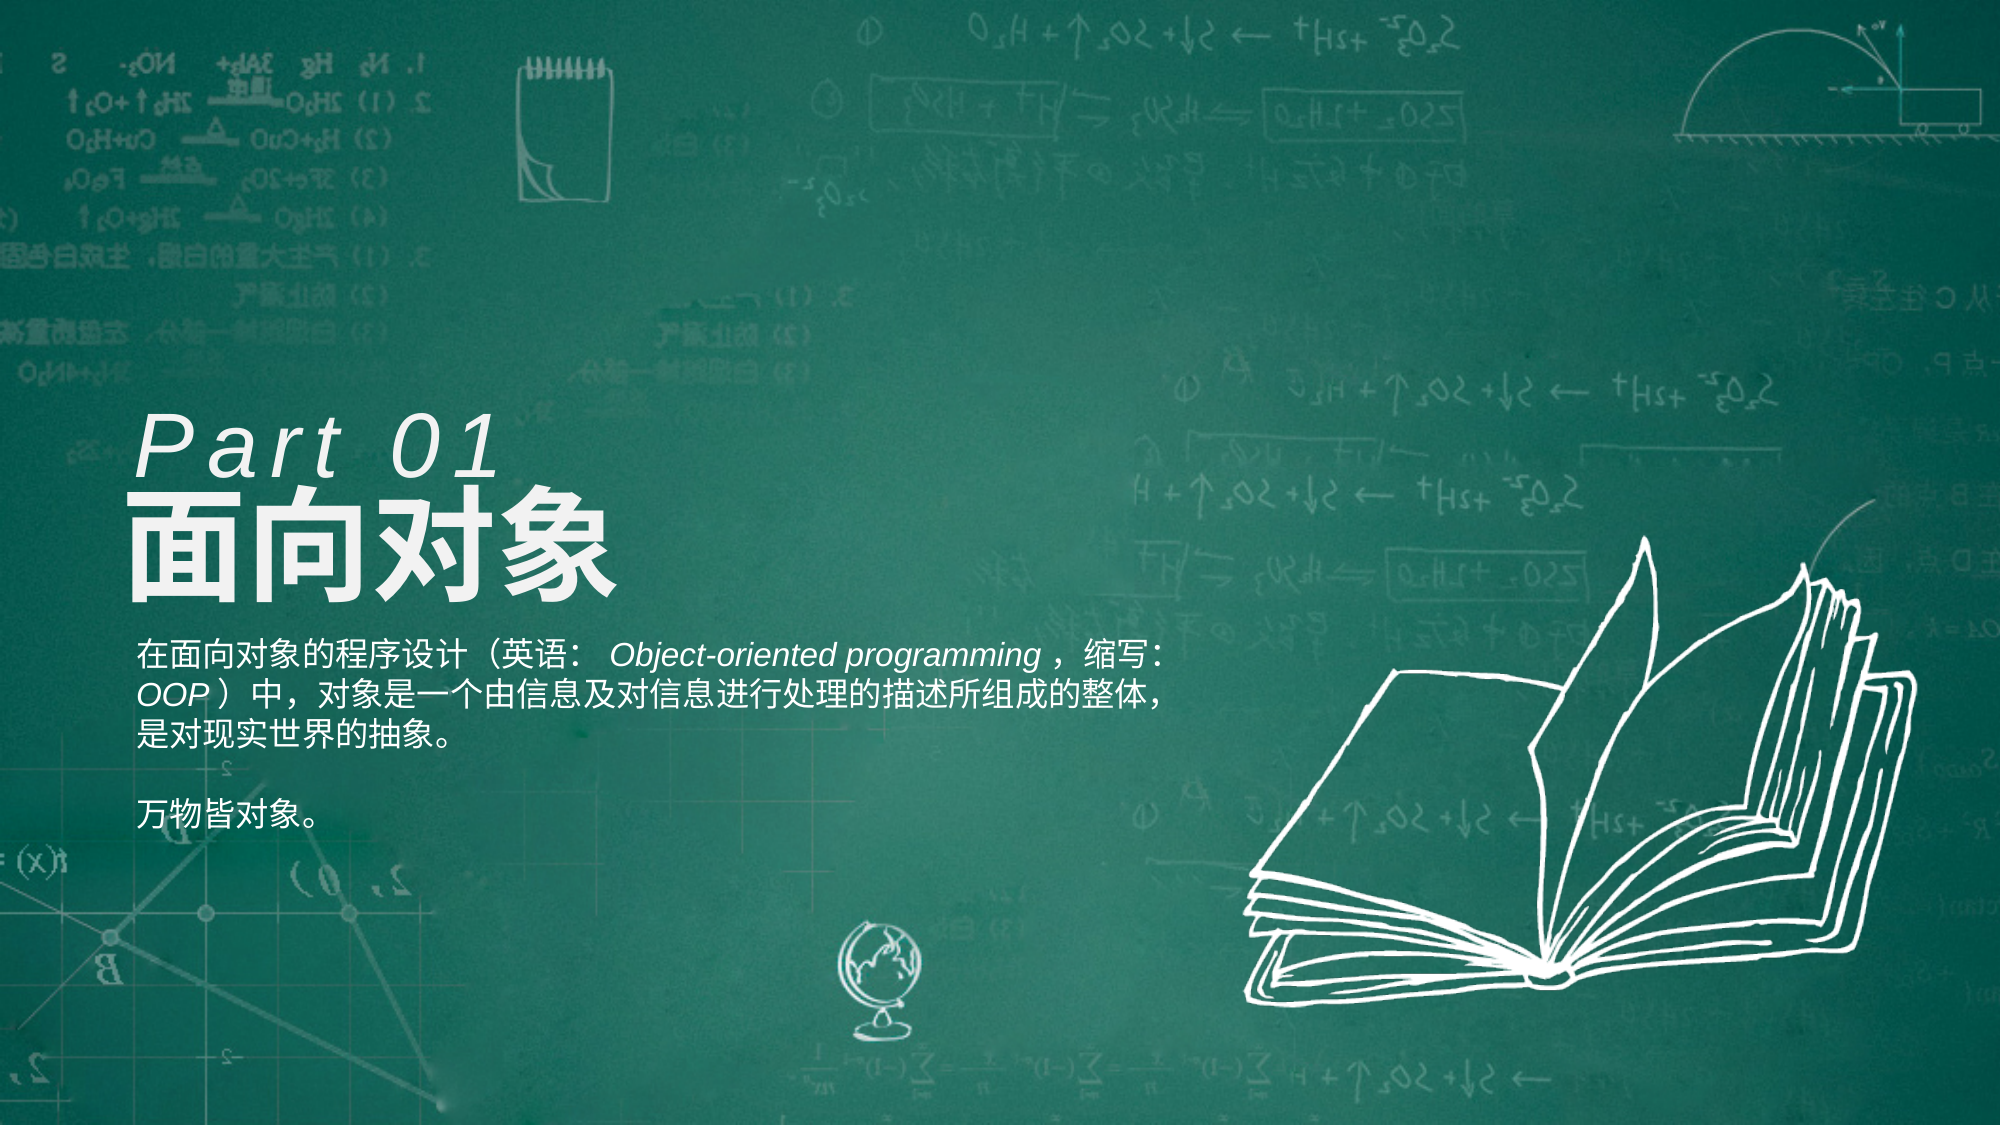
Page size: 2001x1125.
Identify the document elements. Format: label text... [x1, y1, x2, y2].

text_box 面向对象 [106, 459, 1226, 624]
picture [0, 0, 2000, 1125]
text_box Part 01 [118, 323, 1410, 504]
text_box 在面向对象的程序设计（英语：Object-oriented programming，缩写：OOP）中，对象是一个由信息及对信息进行处理的描述所组成的整体，是对现实世界的抽象。 万物皆对象。 [121, 625, 1212, 841]
